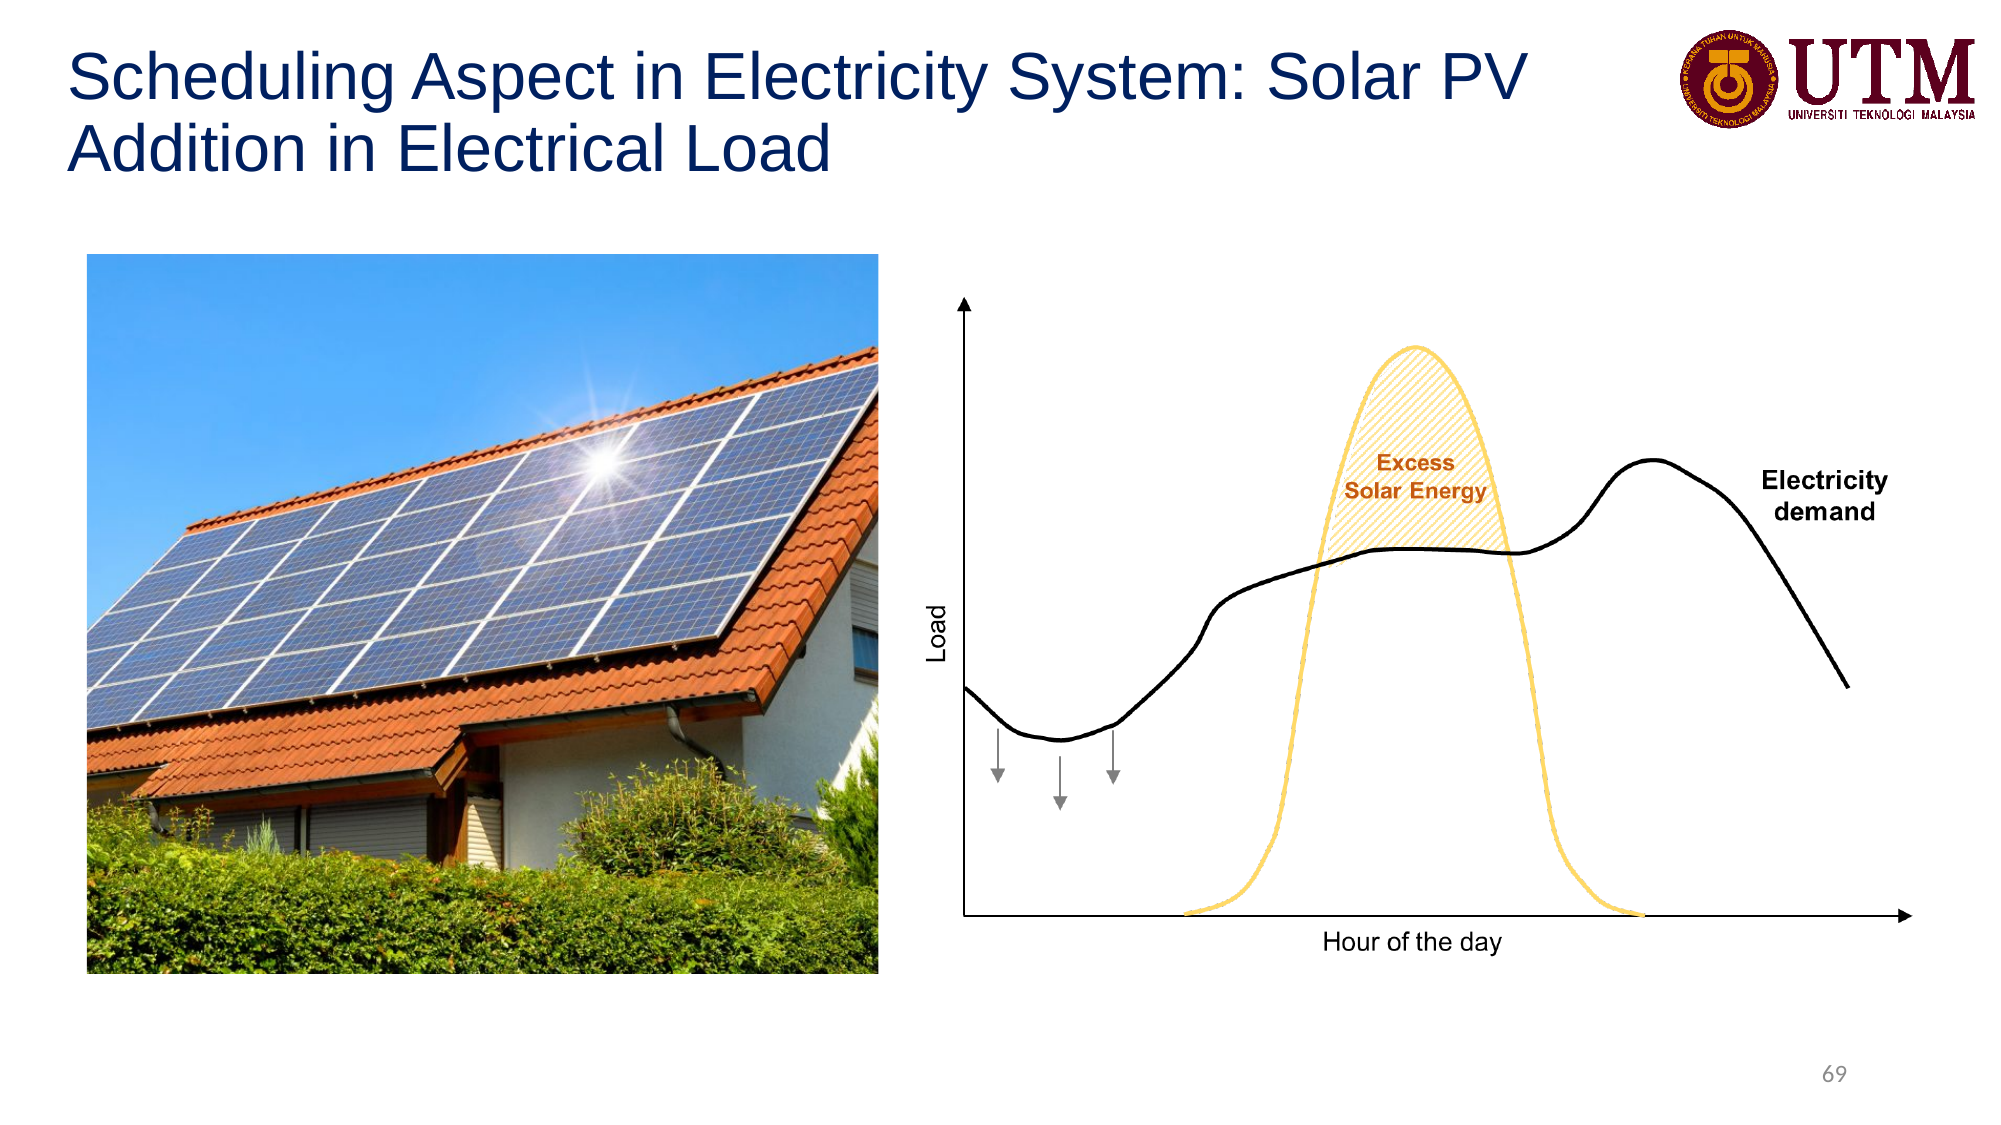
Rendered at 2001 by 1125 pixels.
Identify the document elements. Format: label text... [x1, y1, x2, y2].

title Scheduling Aspect in Electricity System: Solar PV Addition in Electrical Load [52, 4, 1778, 223]
slide_number 69 [1412, 1042, 1863, 1103]
picture [86, 254, 879, 974]
picture [902, 281, 1927, 974]
picture [1680, 30, 1975, 129]
